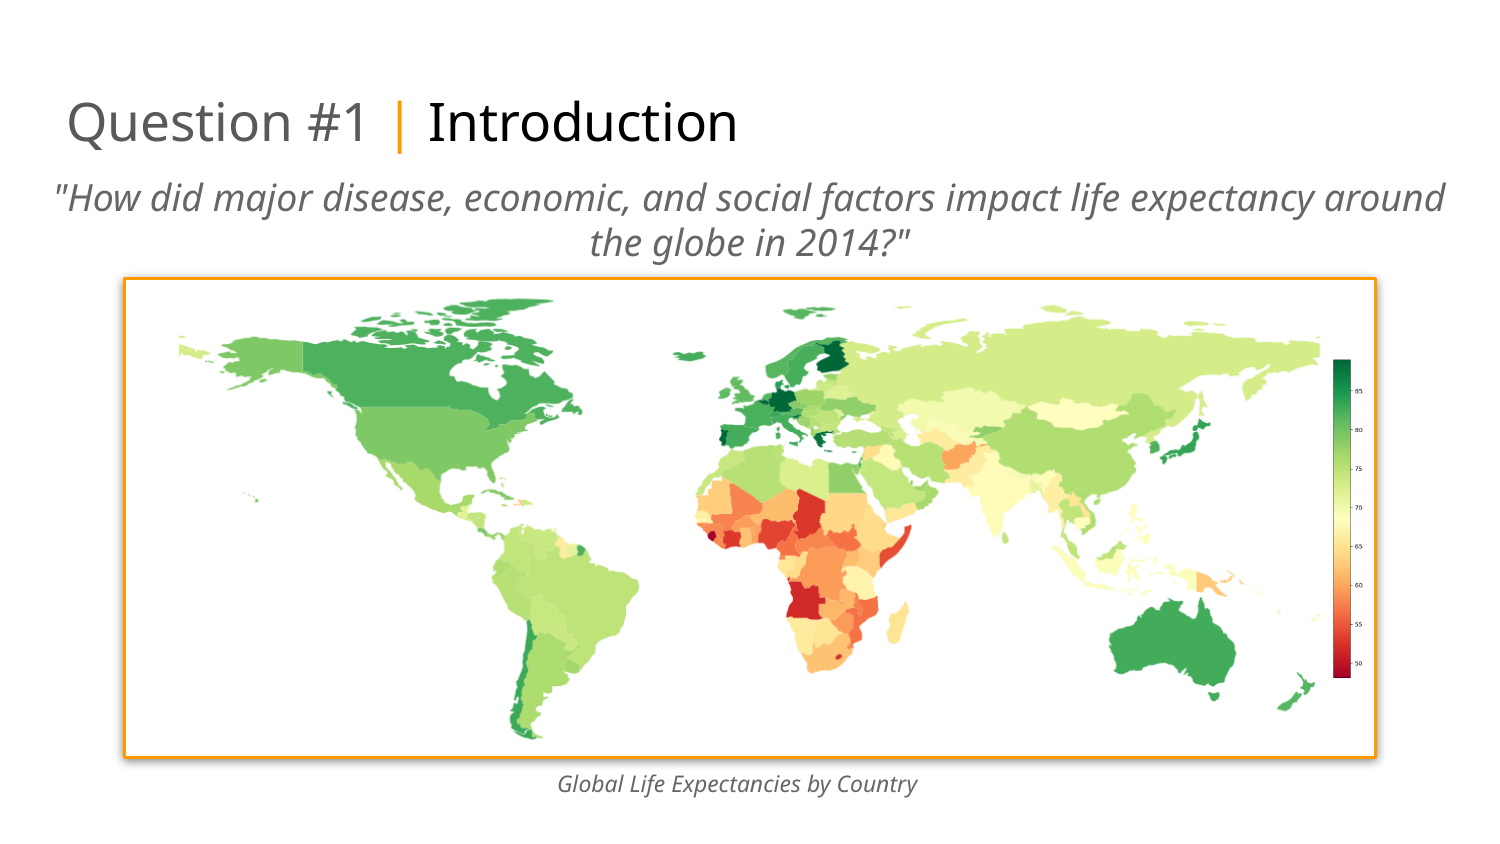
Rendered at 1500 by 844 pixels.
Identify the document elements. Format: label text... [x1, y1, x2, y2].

title Question #1 | Introduction [51, 72, 1449, 158]
text_box "How did major disease, economic, and social factors impact life expectancy around the globe in 2014?" [29, 158, 1471, 279]
picture [125, 279, 1375, 757]
text_box Global Life Expectancies by Country [217, 765, 1258, 812]
